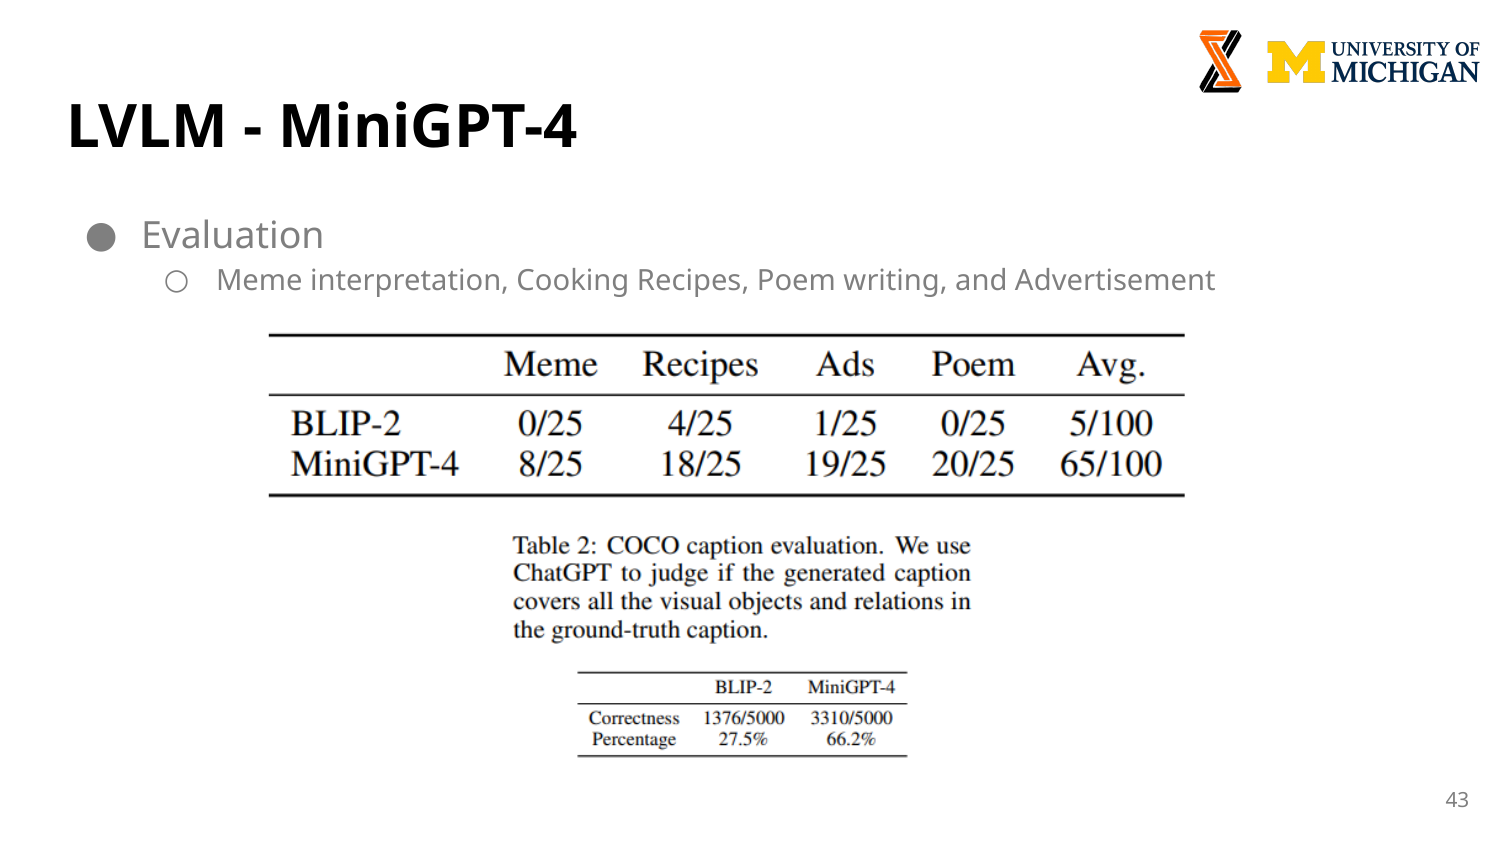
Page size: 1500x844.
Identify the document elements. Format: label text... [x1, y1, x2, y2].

list Evaluation Meme interpretation, Cooking Recipes, Poem writing, and Advertisement [51, 189, 1394, 750]
picture [245, 319, 1200, 770]
title LVLM - MiniGPT-4 [51, 72, 1449, 176]
picture [1188, 29, 1253, 72]
slide_number ‹#› [1394, 769, 1484, 834]
picture [1264, 0, 1484, 124]
